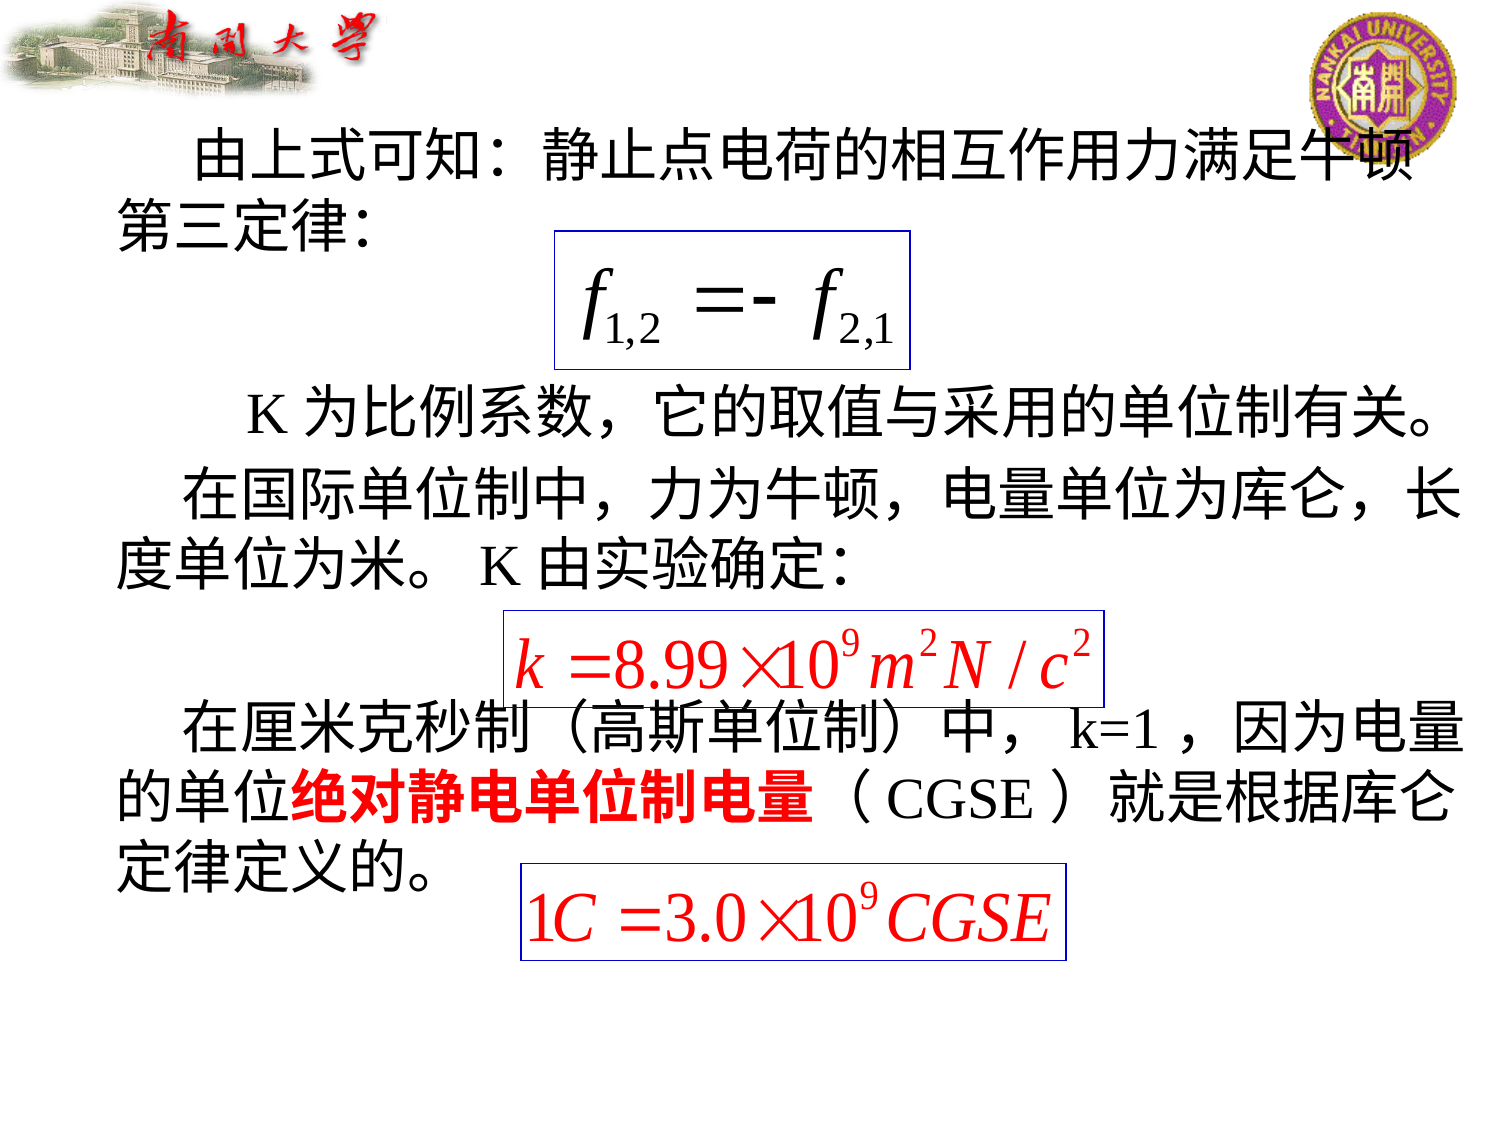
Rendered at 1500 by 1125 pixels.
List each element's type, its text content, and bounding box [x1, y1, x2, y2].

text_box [521, 863, 1066, 960]
picture [0, 0, 388, 100]
picture [1262, 0, 1500, 178]
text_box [504, 610, 1104, 707]
list 由上式可知：静止点电荷的相互作用力满足牛顿第三定律： K为比例系数，它的取值与采用的单位制有关。 在国际单位制中，力为牛顿，电量单位为库仑，长度单位为米。K由实验确定： 在厘米克秒制（高斯单位制）中，k=1，因为电量的单位绝对静电单位制电量（CGSE）就是根据库仑定律定义的。 [100, 101, 1487, 977]
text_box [554, 231, 910, 369]
